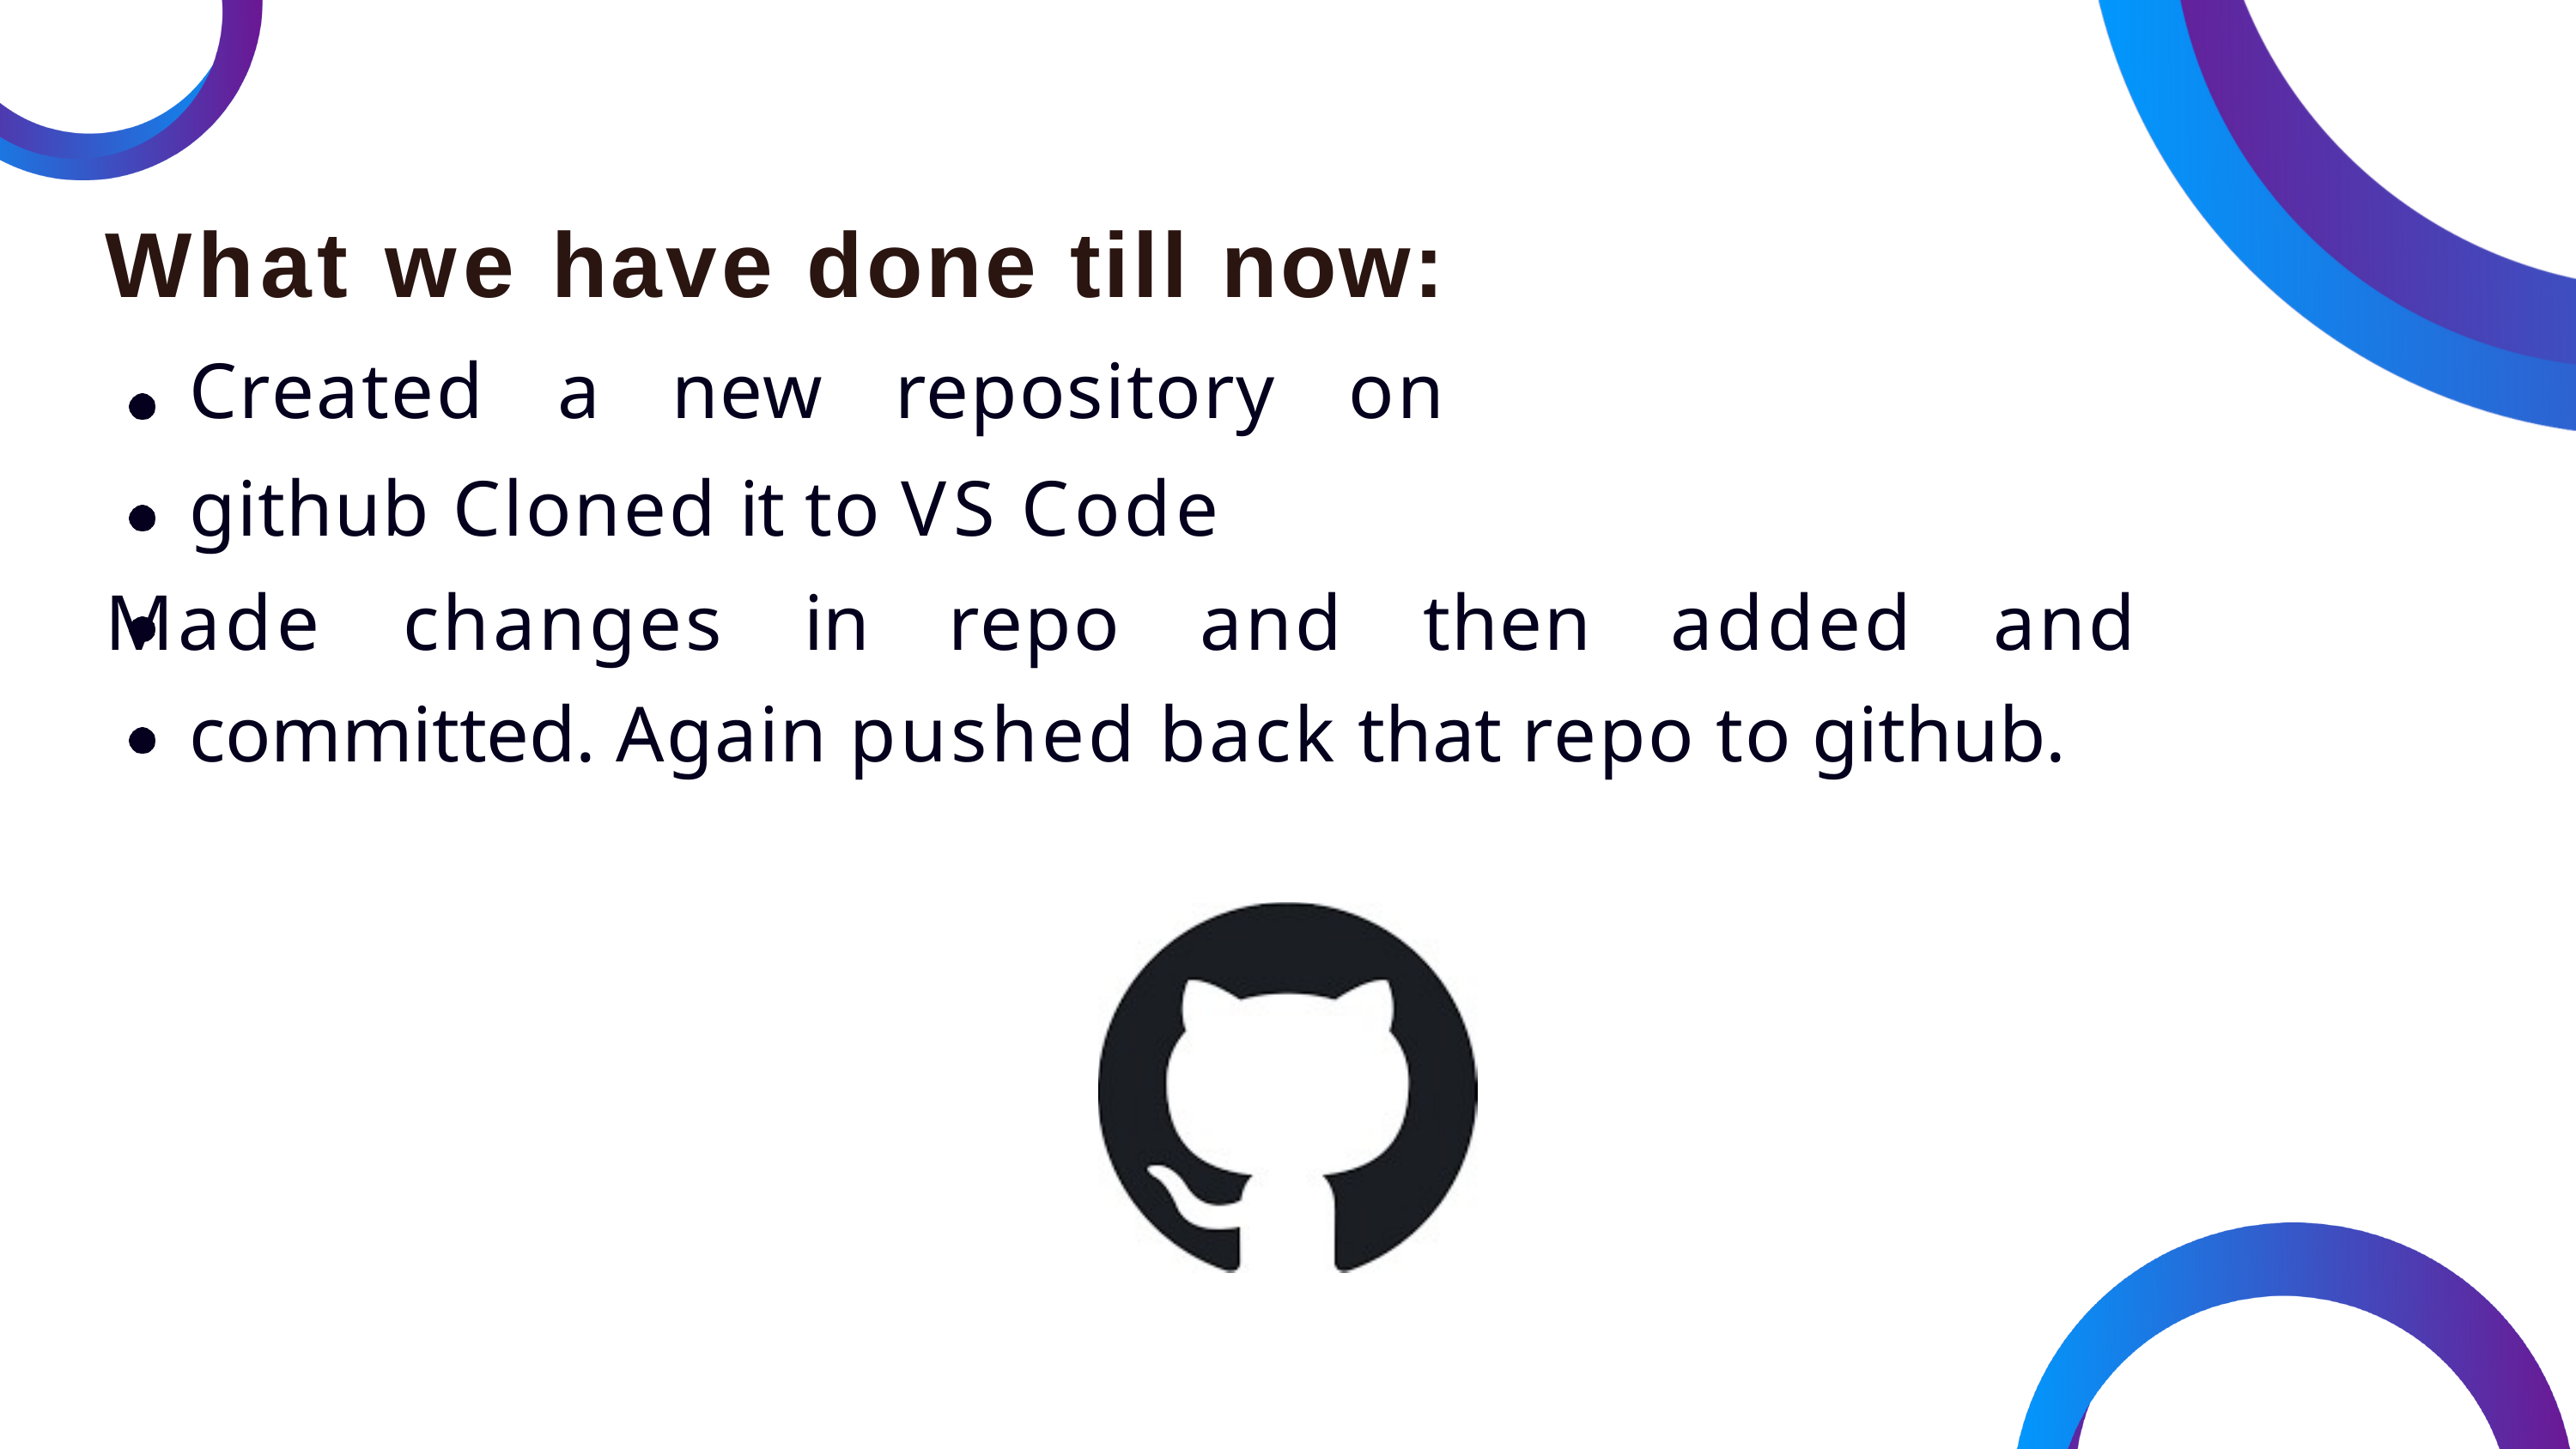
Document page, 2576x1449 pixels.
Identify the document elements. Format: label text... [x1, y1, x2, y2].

picture [129, 393, 155, 420]
picture [1097, 902, 1479, 1273]
picture [129, 616, 155, 643]
picture [2010, 1222, 2576, 1449]
title What we have done till now: Created a new repository on github Cloned it to VS Code Made changes in repo and then added and committed. Again pushed back that repo to github. [103, 155, 2140, 778]
picture [2083, 0, 2576, 436]
picture [129, 727, 155, 754]
picture [0, 0, 263, 180]
picture [129, 505, 155, 531]
